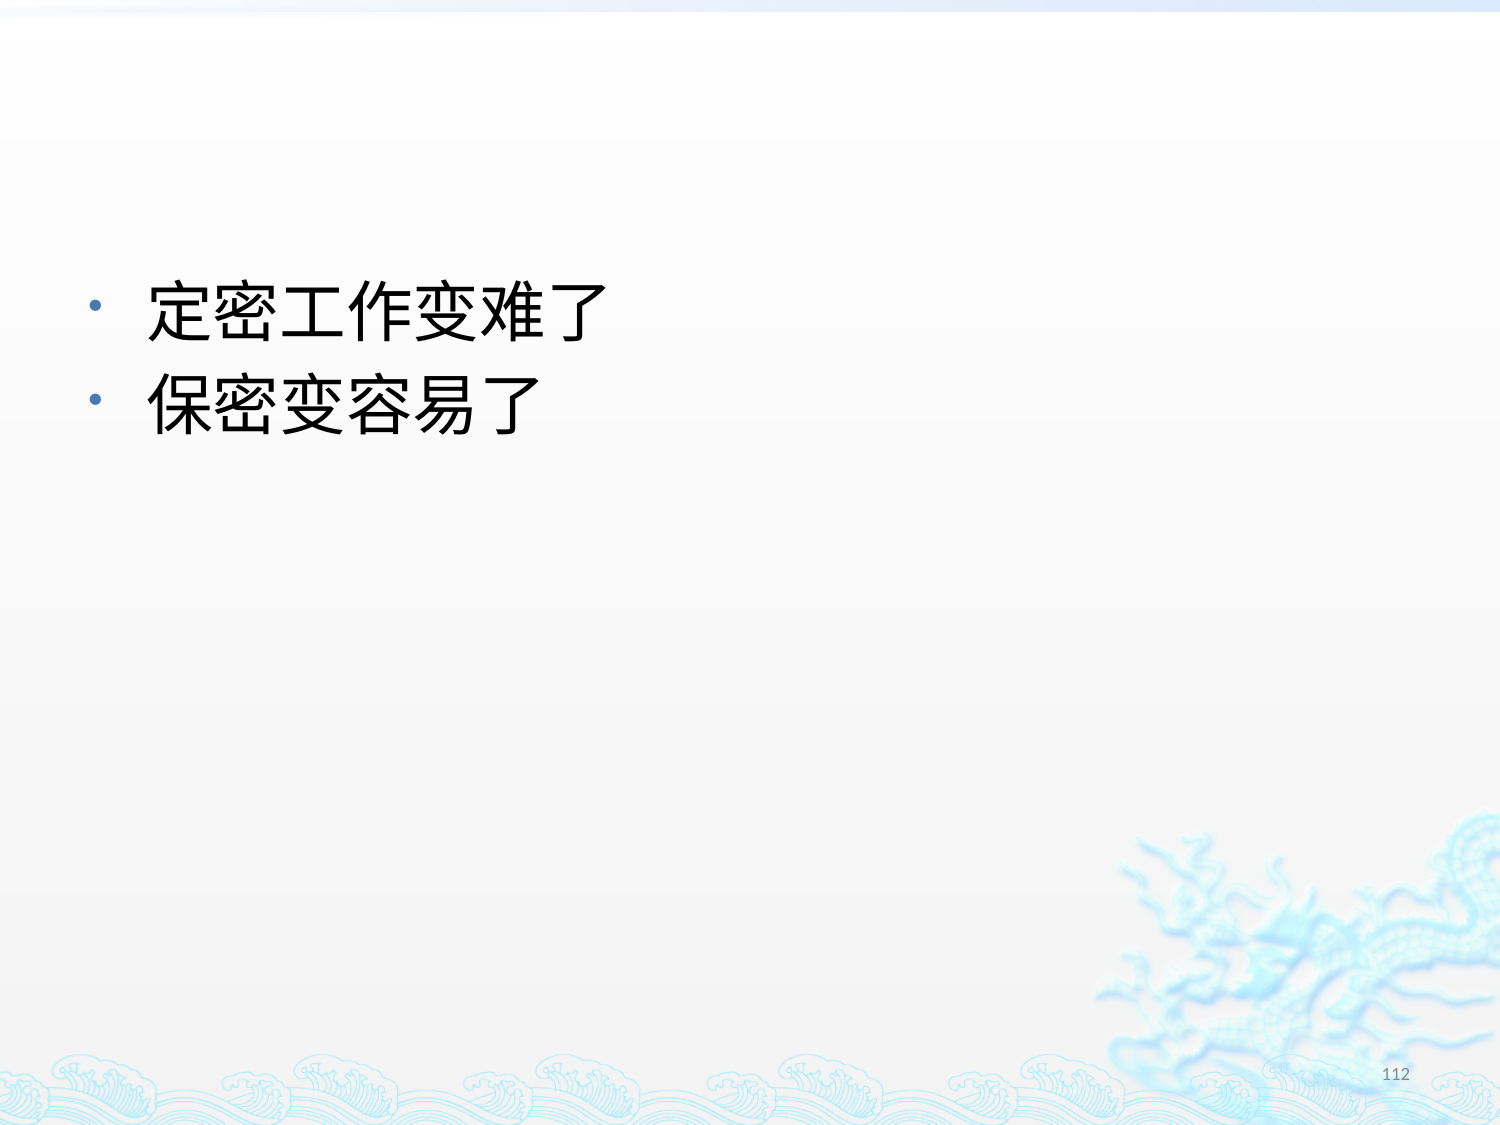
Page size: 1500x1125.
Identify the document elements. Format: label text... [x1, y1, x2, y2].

slide_number 112 [1074, 1042, 1425, 1103]
list 定密工作变难了 保密变容易了 [75, 262, 1425, 1005]
